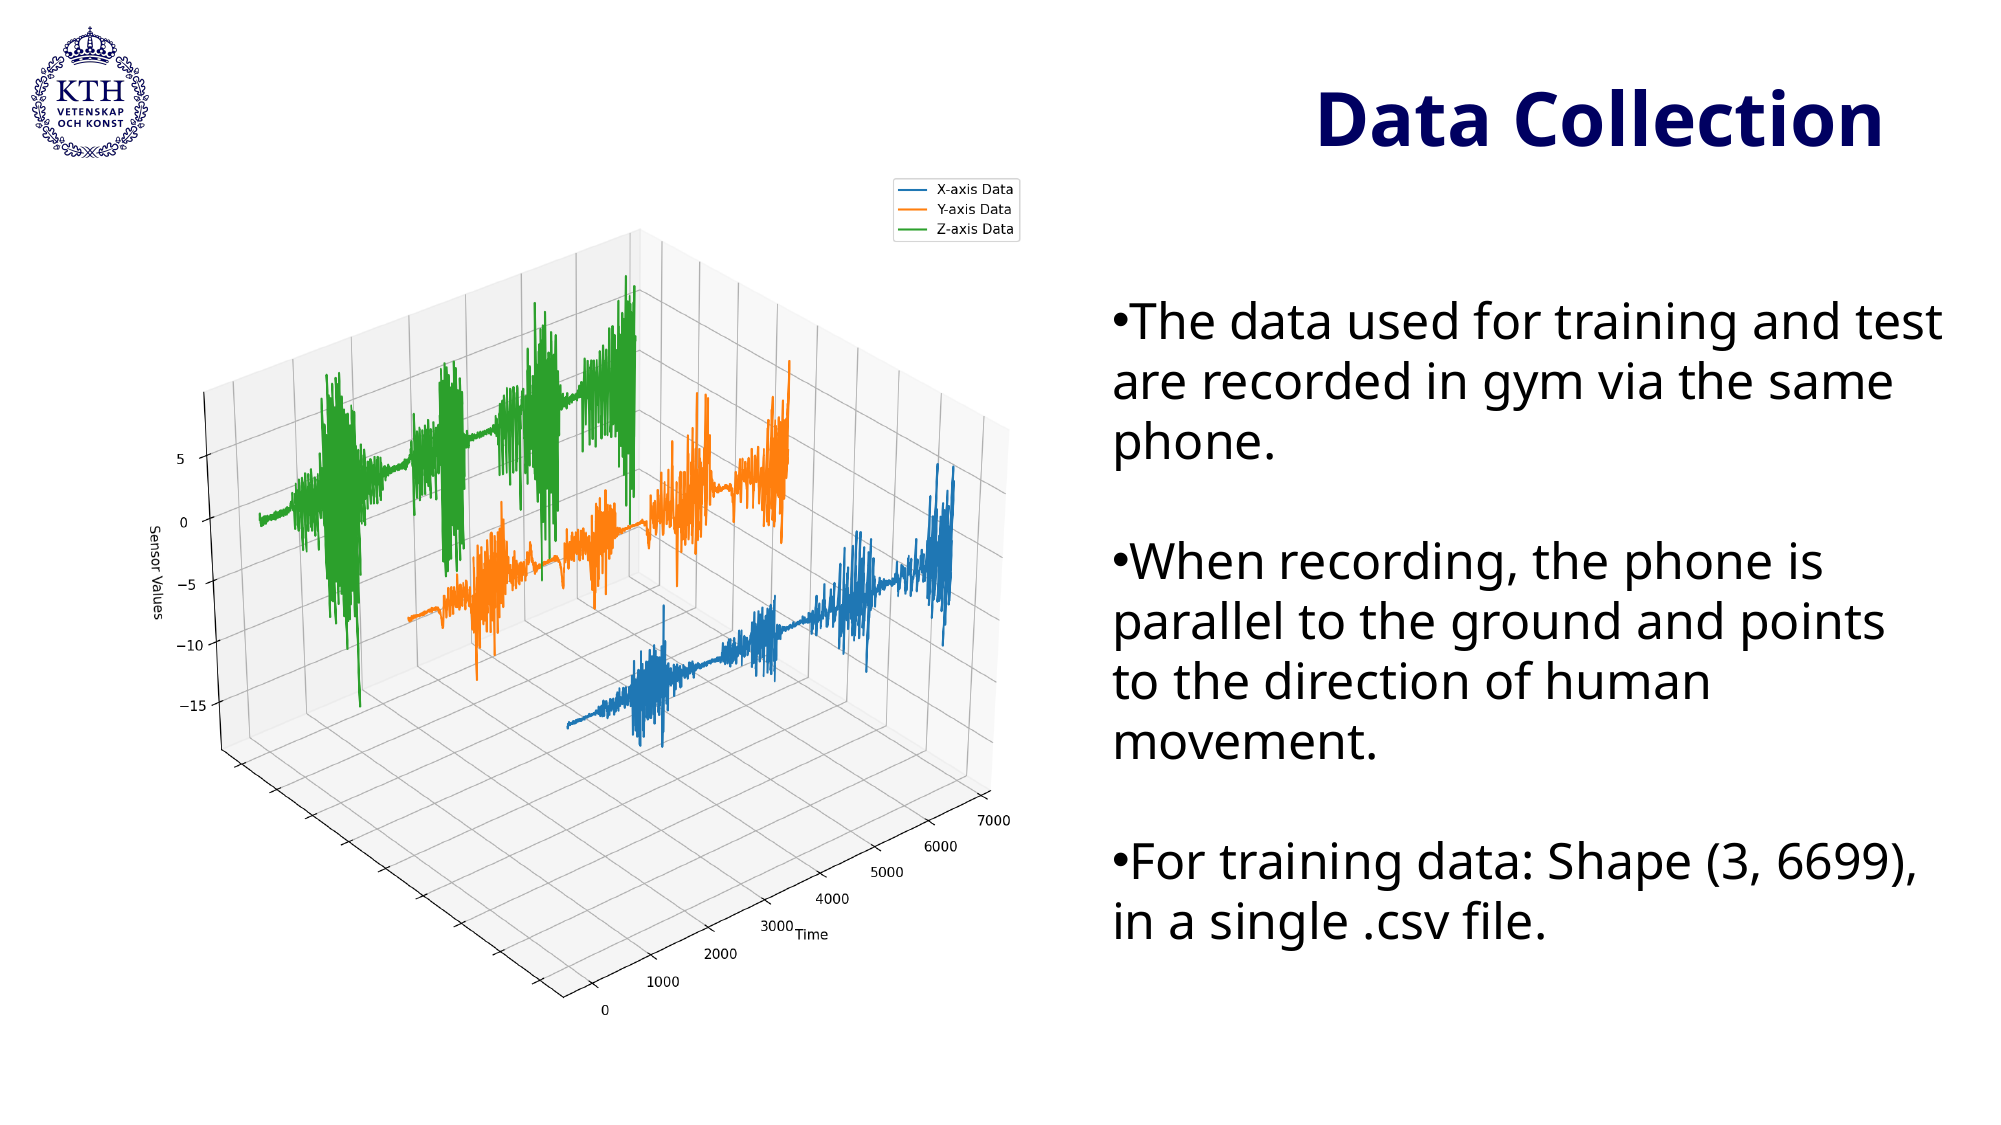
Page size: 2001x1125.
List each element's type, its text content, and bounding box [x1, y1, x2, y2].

text_box The data used for training and test are recorded in gym via the same phone. When recording, the phone is parallel to the ground and points to the direction of human movement. For training data: Shape (3, 6699), in a single .csv file. [1097, 282, 1960, 957]
title Data Collection [98, 64, 1902, 158]
picture [106, 157, 1077, 1055]
picture [31, 26, 149, 158]
